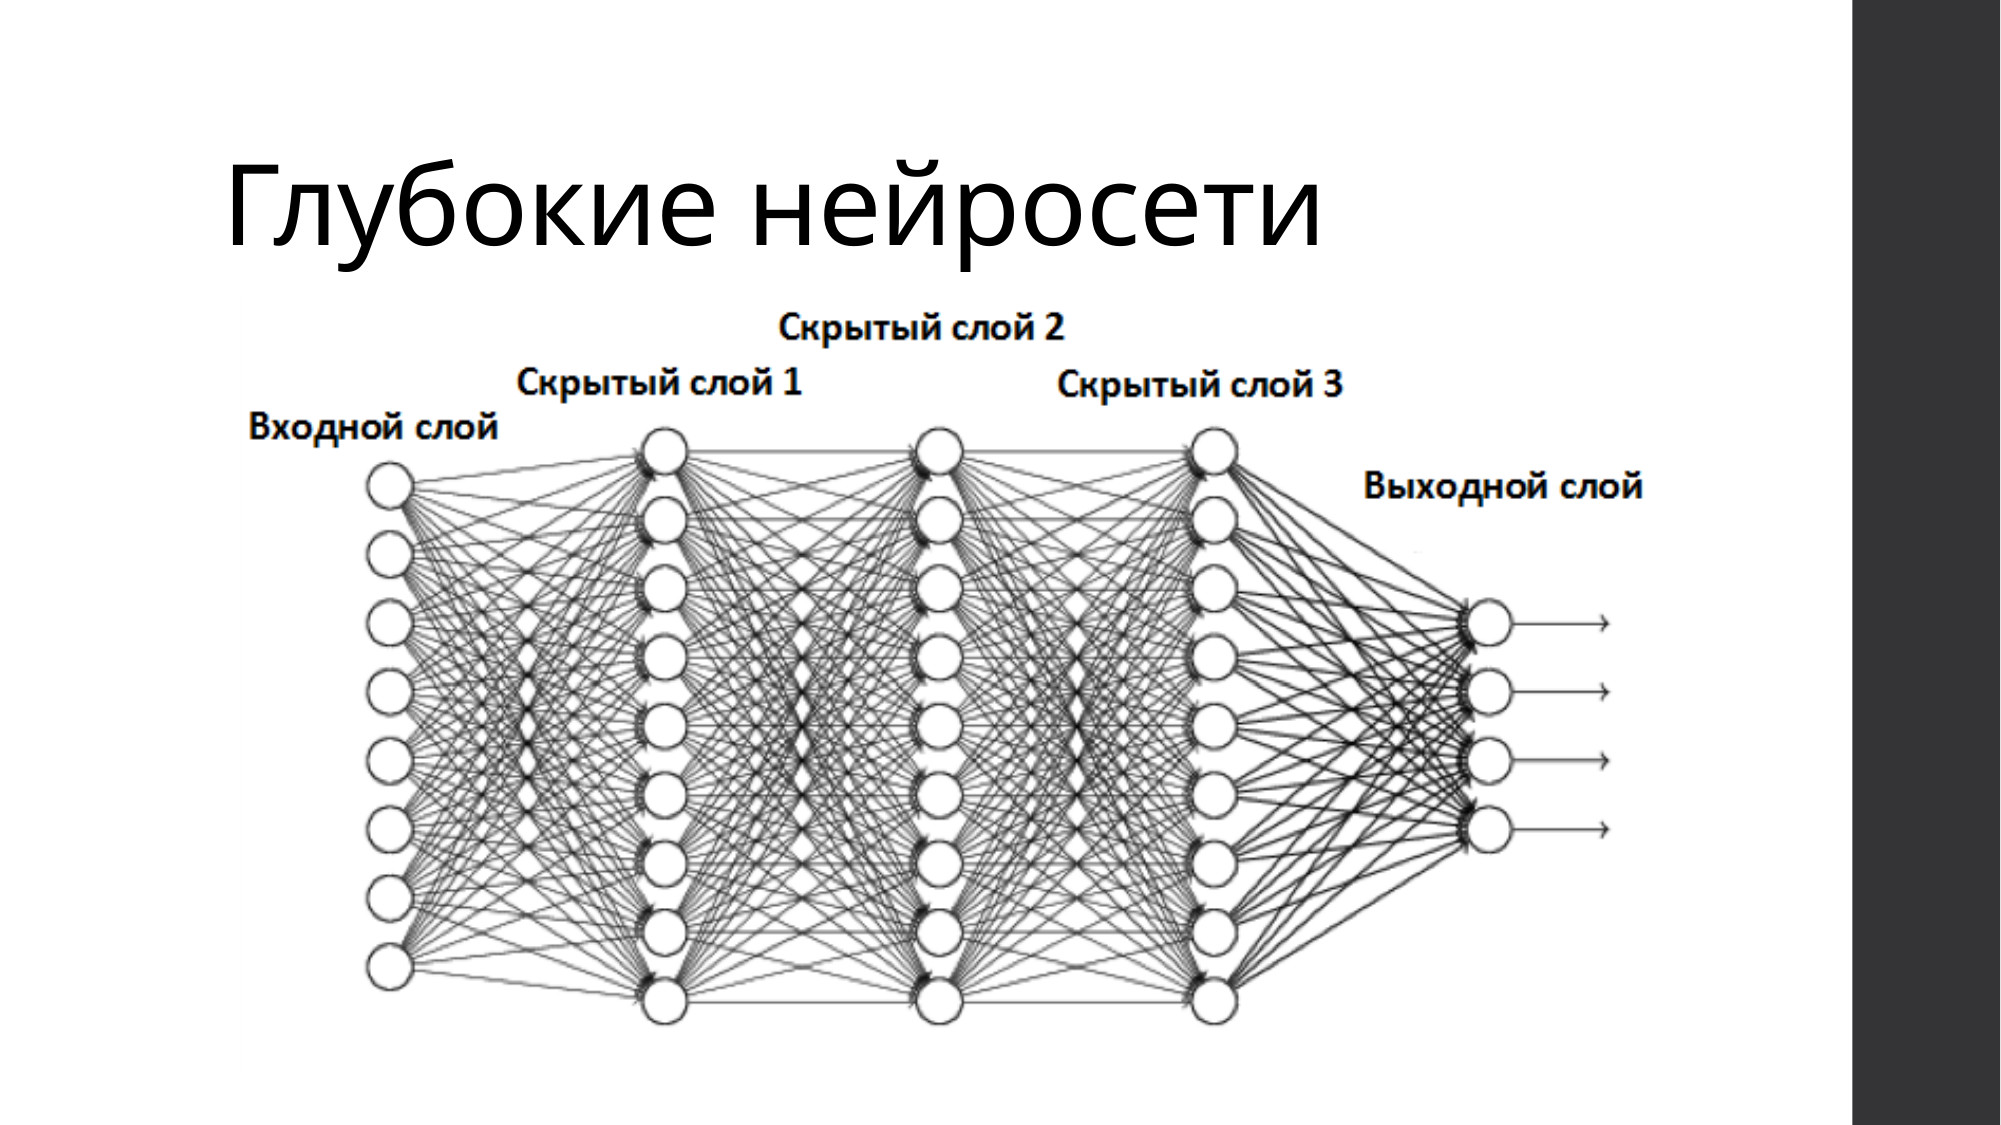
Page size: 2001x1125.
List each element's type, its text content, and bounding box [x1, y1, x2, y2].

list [240, 296, 1655, 1074]
title Глубокие нейросети [206, 60, 1797, 278]
